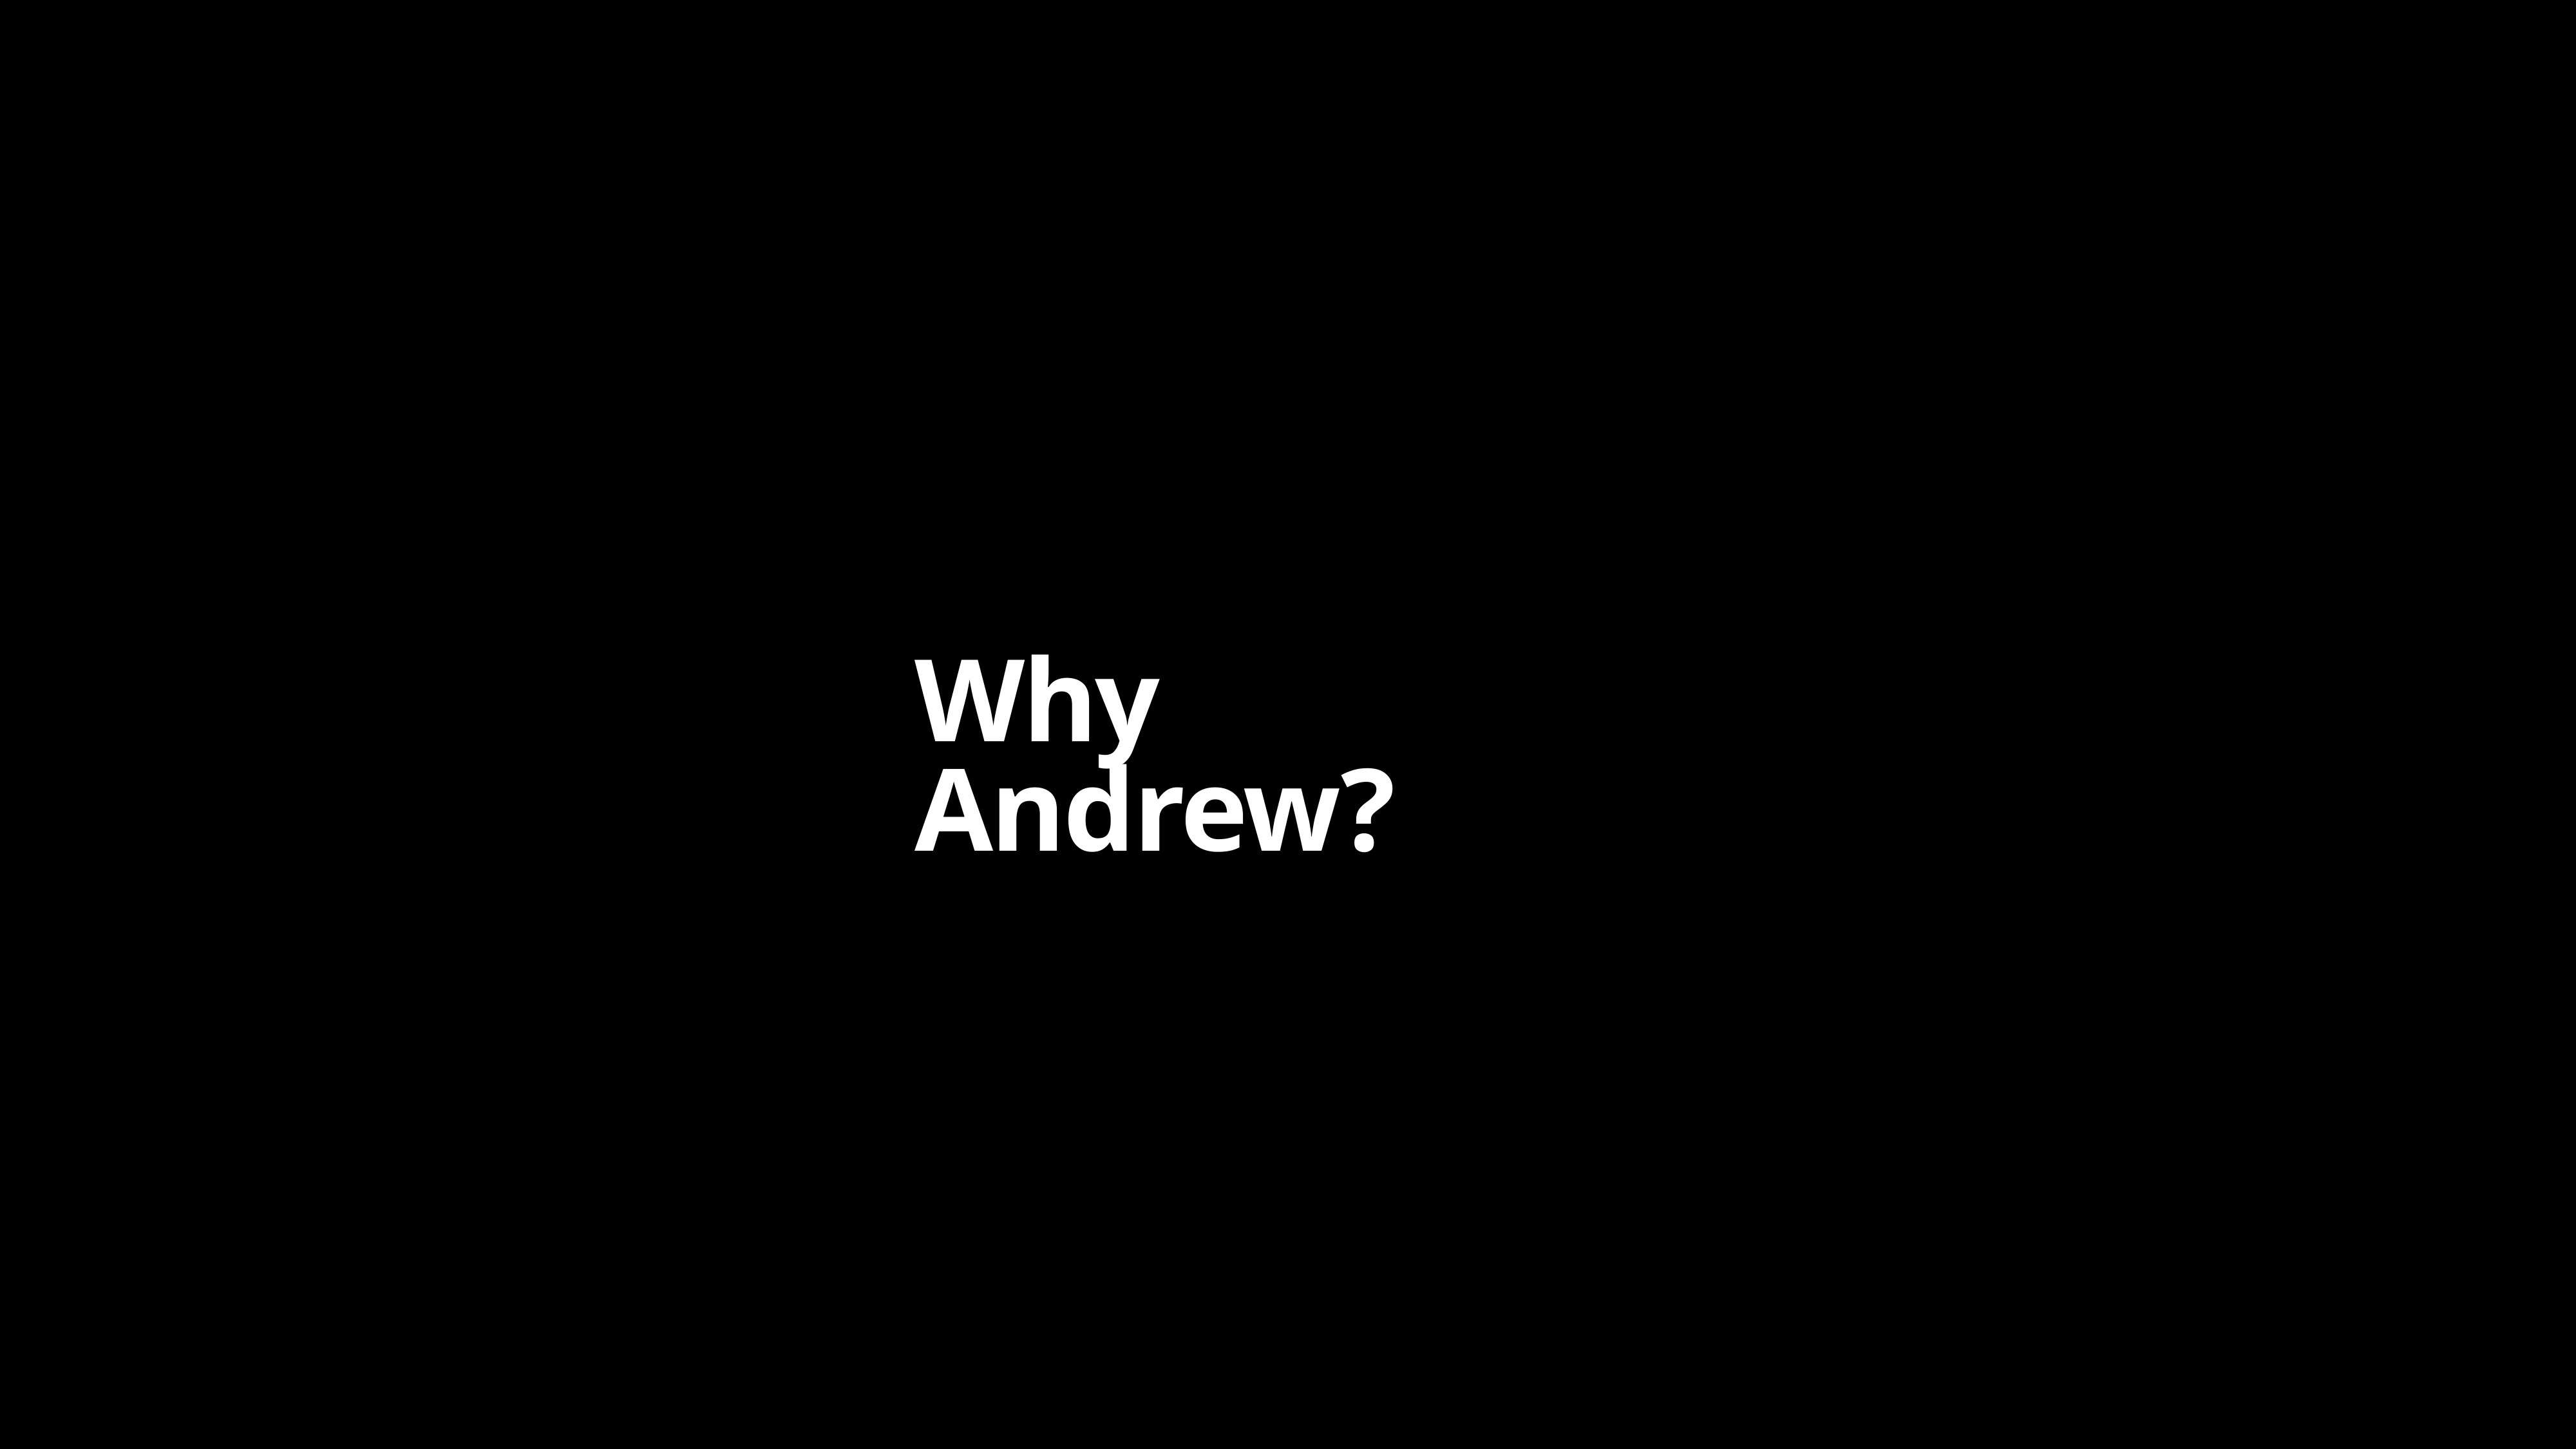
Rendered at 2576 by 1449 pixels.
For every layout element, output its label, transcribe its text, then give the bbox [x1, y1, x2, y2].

title Why Andrew? [909, 648, 1667, 801]
